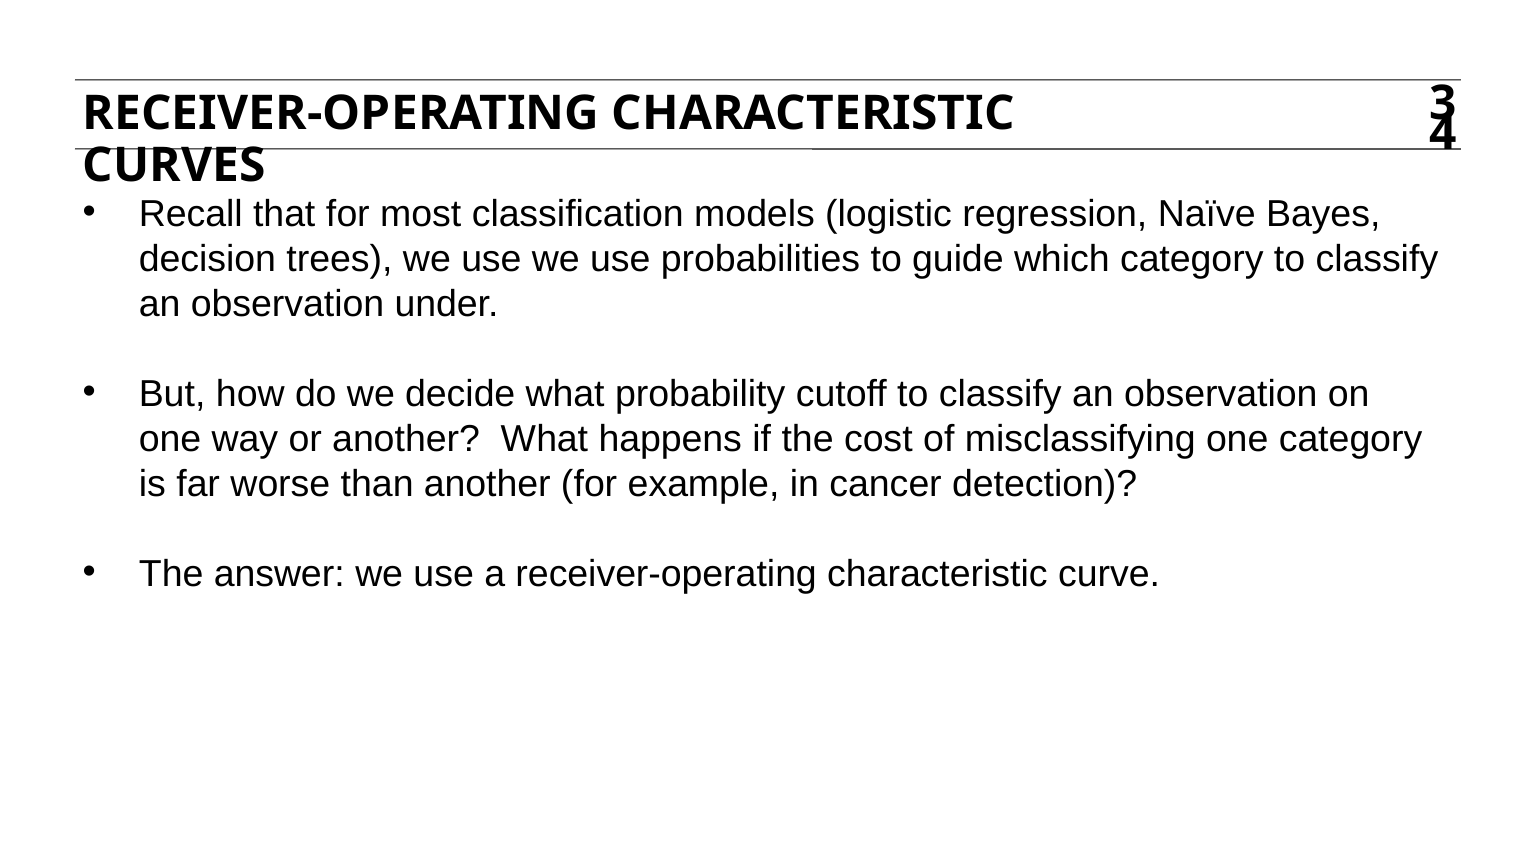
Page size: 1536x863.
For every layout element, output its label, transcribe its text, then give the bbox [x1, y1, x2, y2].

list Receiver-operating characteristic curves [67, 81, 1118, 132]
slide_number 34 [1419, 86, 1461, 138]
text_box Recall that for most classification models (logistic regression, Naïve Bayes, decision trees), we use we use probabilities to guide which category to classify an observation under. But, how do we decide what probability cutoff to classify an observation on one way or another? What happens if the cost of misclassifying one category is far worse than another (for example, in cancer detection)? The answer: we use a receiver-operating characteristic curve. [67, 181, 1456, 601]
